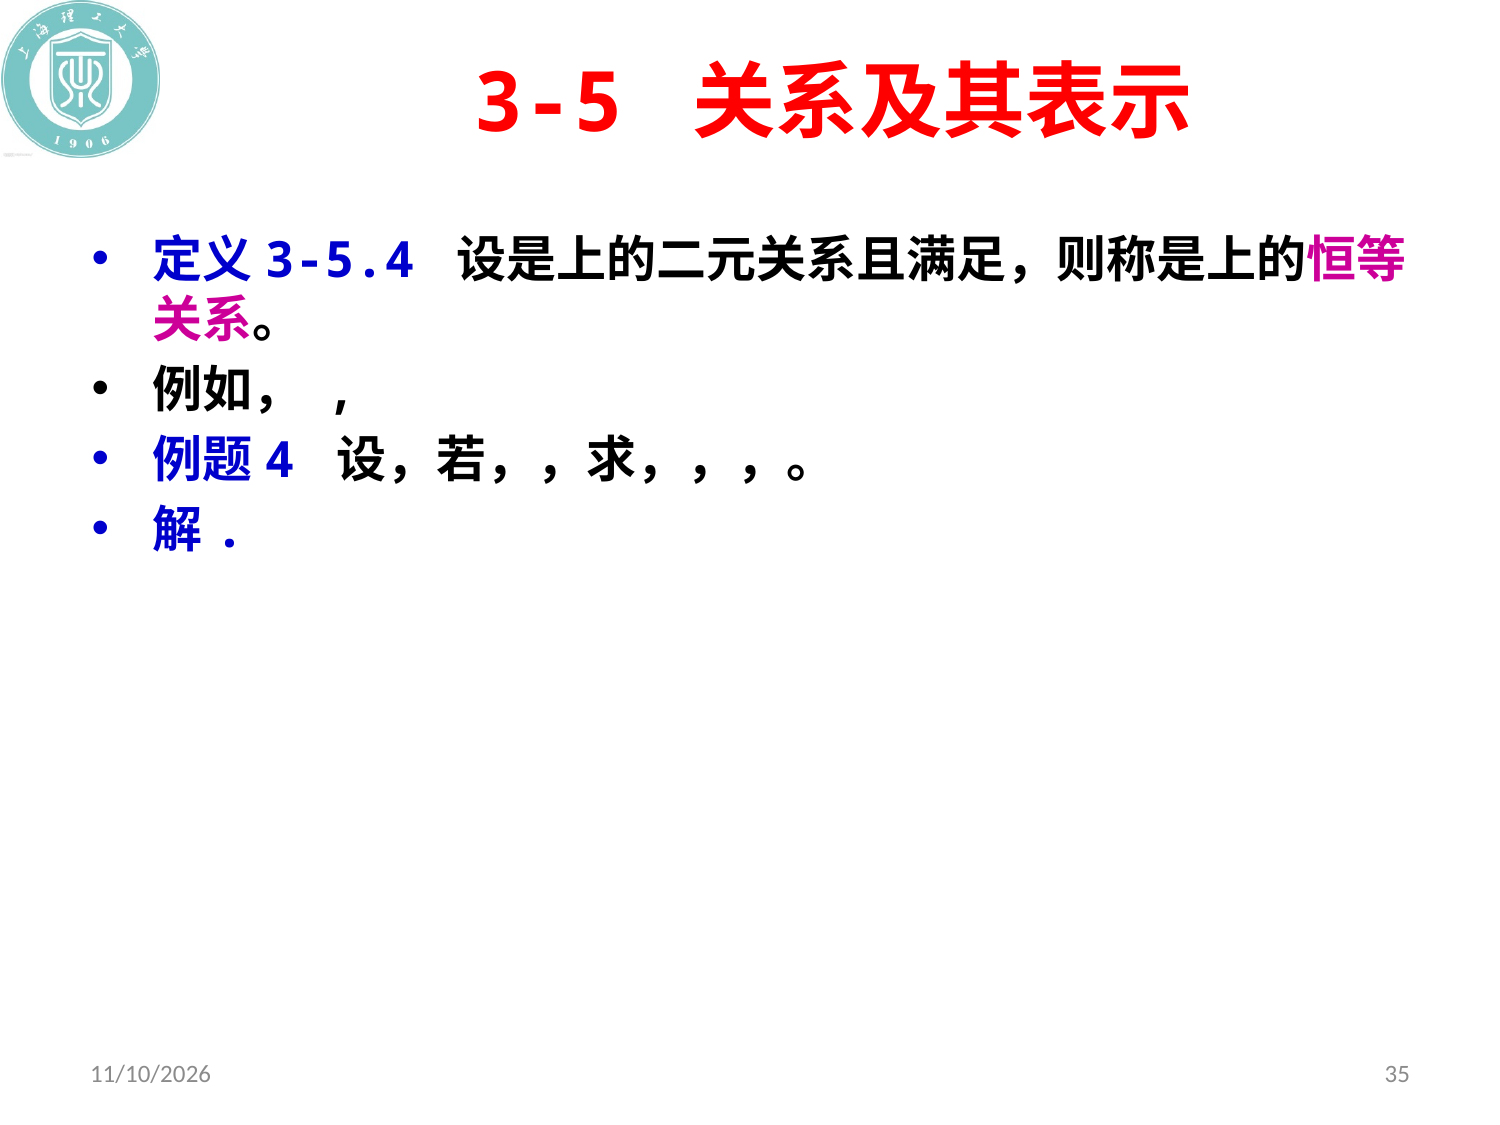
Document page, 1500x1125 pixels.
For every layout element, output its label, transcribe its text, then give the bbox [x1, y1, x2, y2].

picture [1, 0, 160, 158]
title 3-5 关系及其表示 [195, 11, 1471, 185]
slide_number 35 [1074, 1042, 1425, 1103]
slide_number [75, 1042, 425, 1103]
